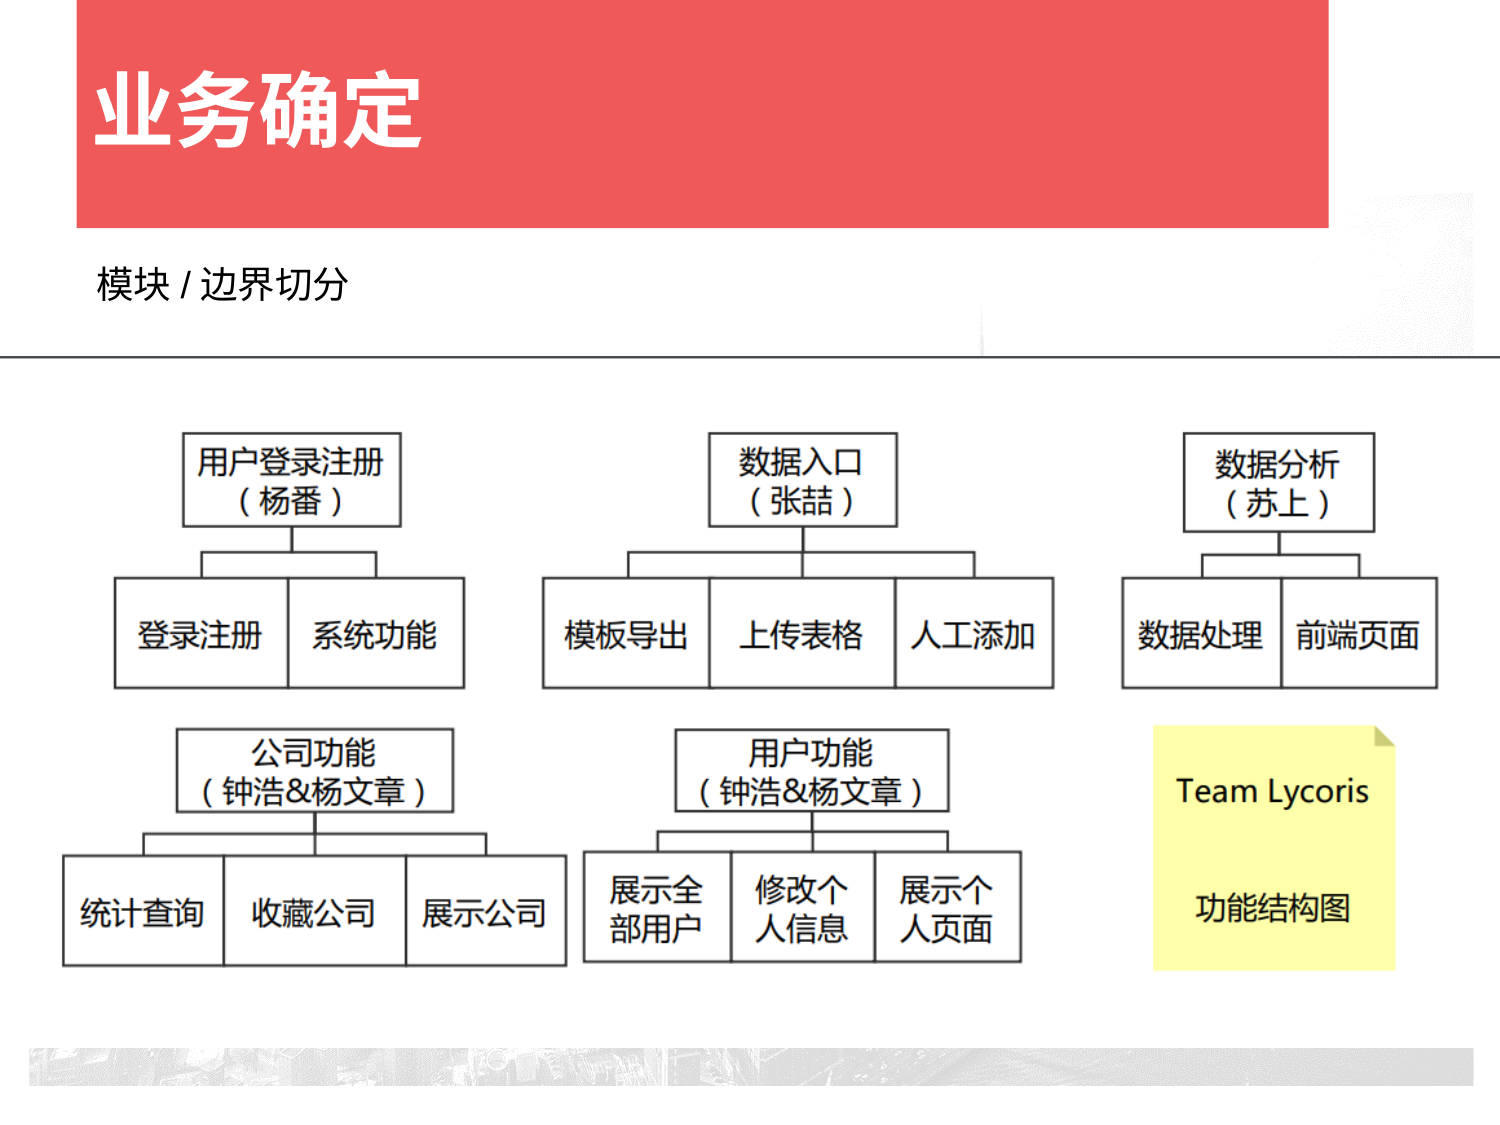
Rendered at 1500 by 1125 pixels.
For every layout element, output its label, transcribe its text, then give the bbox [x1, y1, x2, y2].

text_box 模块/边界切分 [81, 253, 365, 314]
picture [0, 0, 1500, 1125]
title 业务确定 [76, 5, 1329, 223]
